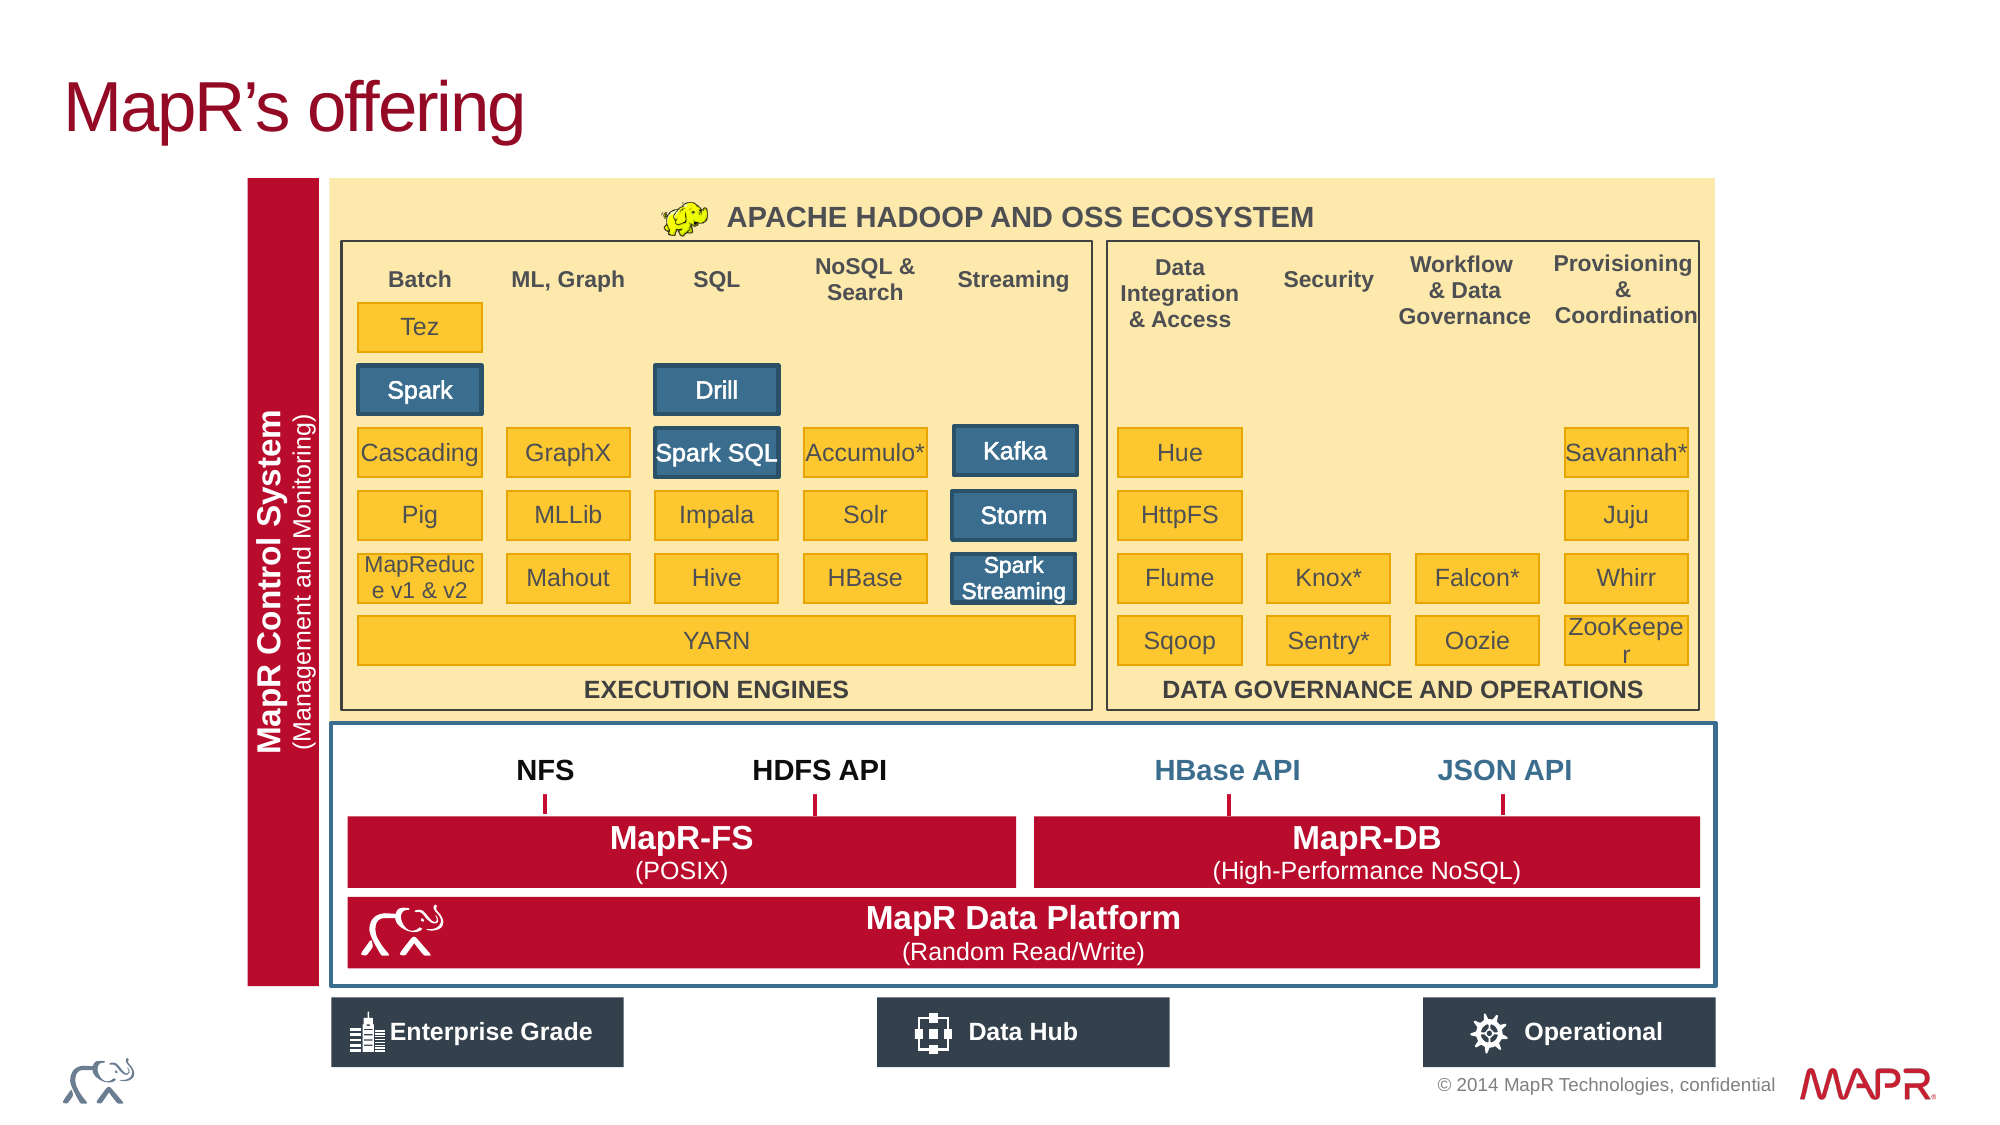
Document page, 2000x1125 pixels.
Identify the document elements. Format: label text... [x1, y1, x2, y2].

text_box Enterprise Grade [329, 995, 626, 1069]
text_box Operational [1421, 995, 1718, 1069]
text_box [329, 178, 1715, 721]
picture [914, 1013, 953, 1054]
picture [1469, 1013, 1509, 1054]
text_box [329, 721, 1718, 988]
picture [360, 904, 444, 956]
text_box Data Hub [875, 995, 1172, 1069]
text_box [341, 192, 1700, 713]
text_box MapR Control System (Management and Monitoring) [245, 176, 321, 988]
picture [349, 1011, 386, 1053]
title MapR’s offering [63, 38, 1937, 153]
